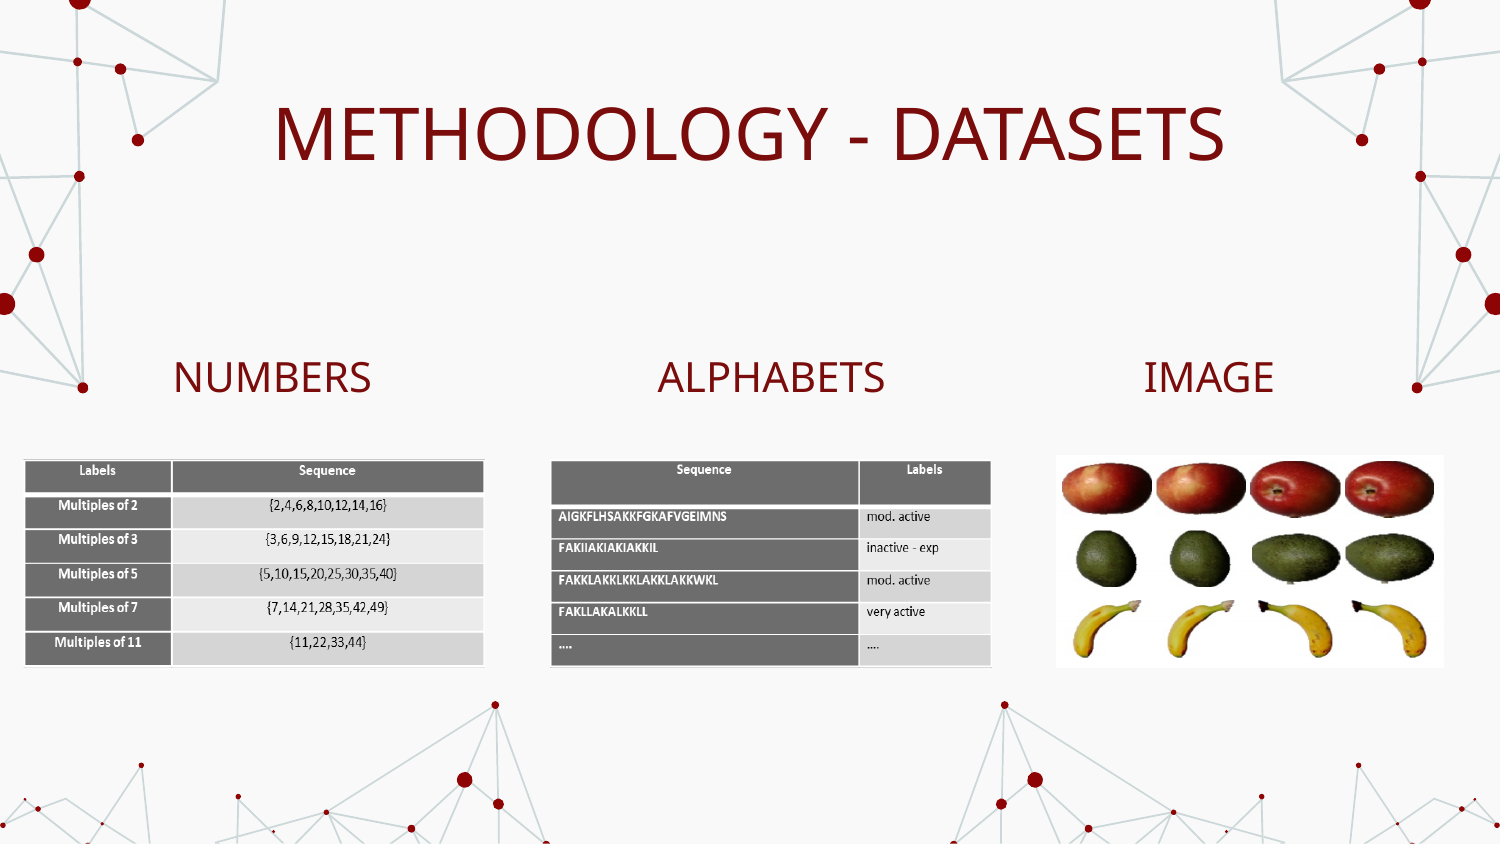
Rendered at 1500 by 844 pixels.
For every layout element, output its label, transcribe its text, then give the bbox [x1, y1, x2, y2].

title IMAGE [1015, 335, 1404, 422]
title ALPHABETS [577, 335, 966, 422]
picture [1056, 454, 1445, 669]
picture [549, 454, 994, 669]
title METHODOLOGY - DATASETS [118, 72, 1382, 167]
title NUMBERS [78, 335, 467, 422]
picture [22, 454, 488, 669]
